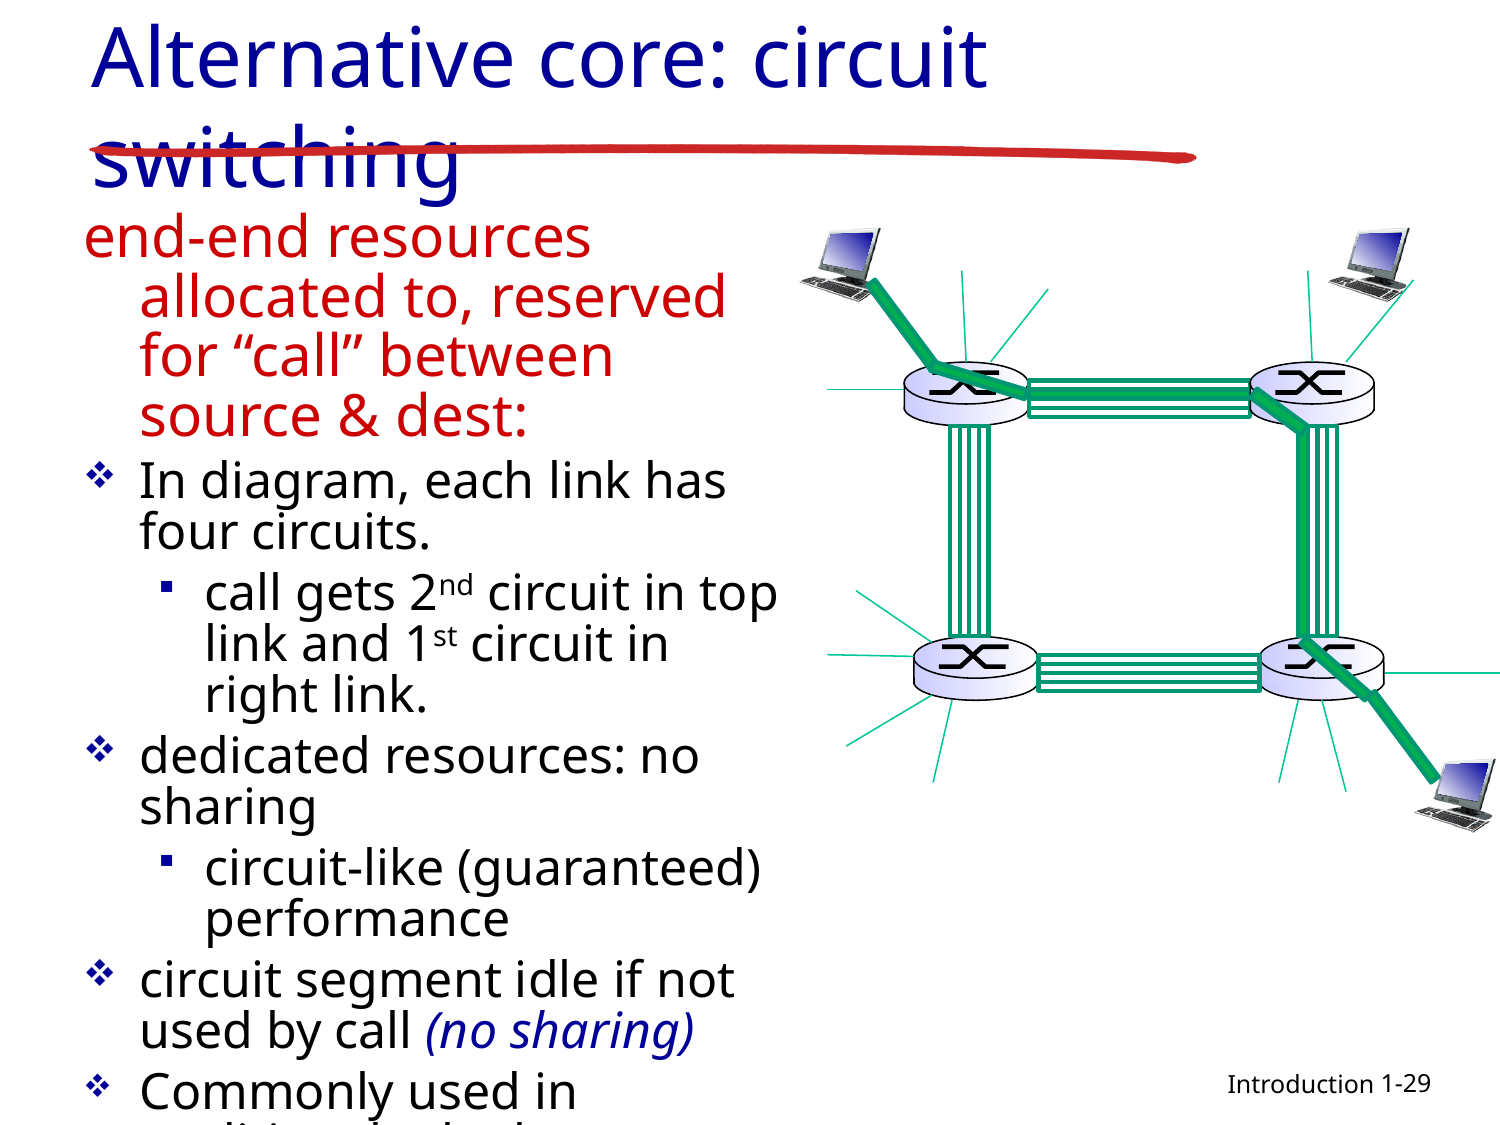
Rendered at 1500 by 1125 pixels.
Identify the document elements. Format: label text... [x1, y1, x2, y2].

title Alternative core: circuit switching [76, 45, 1352, 163]
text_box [778, 224, 1500, 838]
footer Introduction [914, 1060, 1391, 1109]
picture [84, 139, 1210, 169]
list end-end resources allocated to, reserved for “call” between source & dest: In diagram, each link has four circuits. call gets 2nd circuit in top link and 1st circuit in right link. dedicated resources: no sharing circuit-like (guaranteed) performance circuit segment idle if not used by call (no sharing) Commonly used in traditional telephone networks [68, 202, 801, 966]
slide_number 1-29 [1365, 1059, 1477, 1106]
